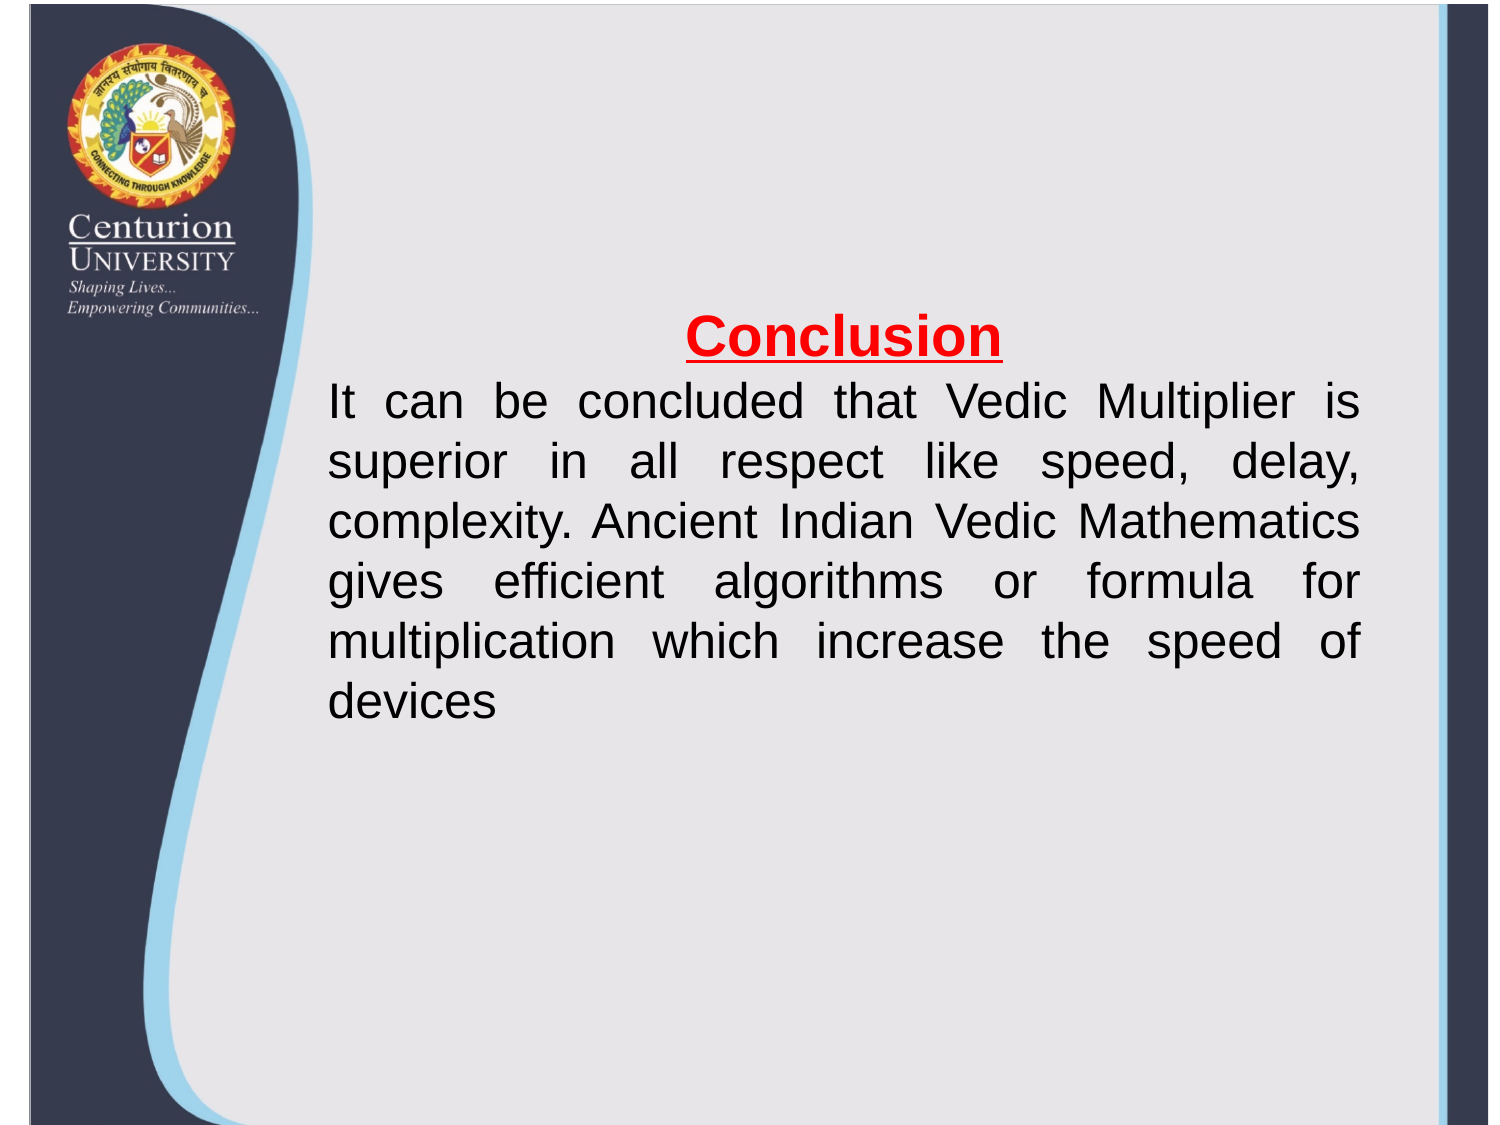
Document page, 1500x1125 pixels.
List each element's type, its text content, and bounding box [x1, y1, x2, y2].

picture [29, 4, 1489, 1125]
text_box Conclusion It can be concluded that Vedic Multiplier is superior in all respect like speed, delay, complexity. Ancient Indian Vedic Mathematics gives efficient algorithms or formula for multiplication which increase the speed of devices [312, 290, 1376, 736]
